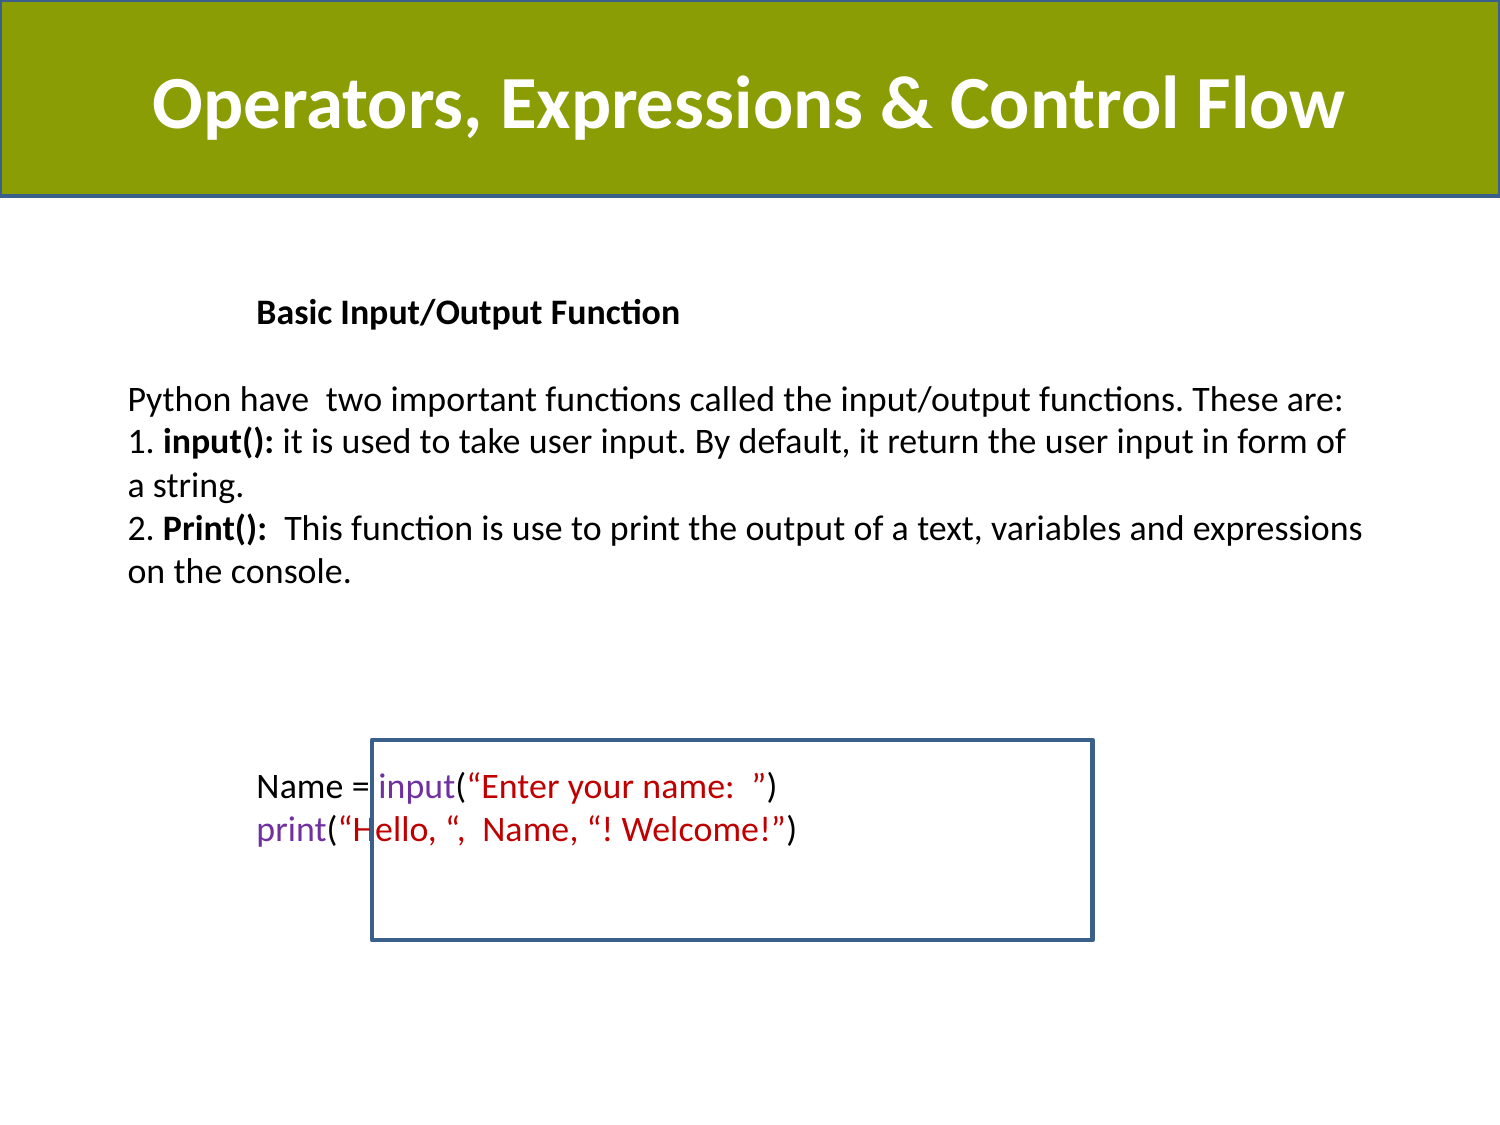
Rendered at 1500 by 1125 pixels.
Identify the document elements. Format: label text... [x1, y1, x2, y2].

text_box [370, 738, 1095, 942]
text_box Operators, Expressions & Control Flow [0, 0, 1500, 198]
title Basic Input/Output Function Python have two important functions called the input/output functions. These are: 1. input(): it is used to take user input. By default, it return the user input in form of a string. 2. Print(): This function is use to print the output of a text, variables and expressions on the console. Name = input(“Enter your name: ”) print(“Hello, “, Name, “! Welcome!”) [112, 231, 1388, 1035]
